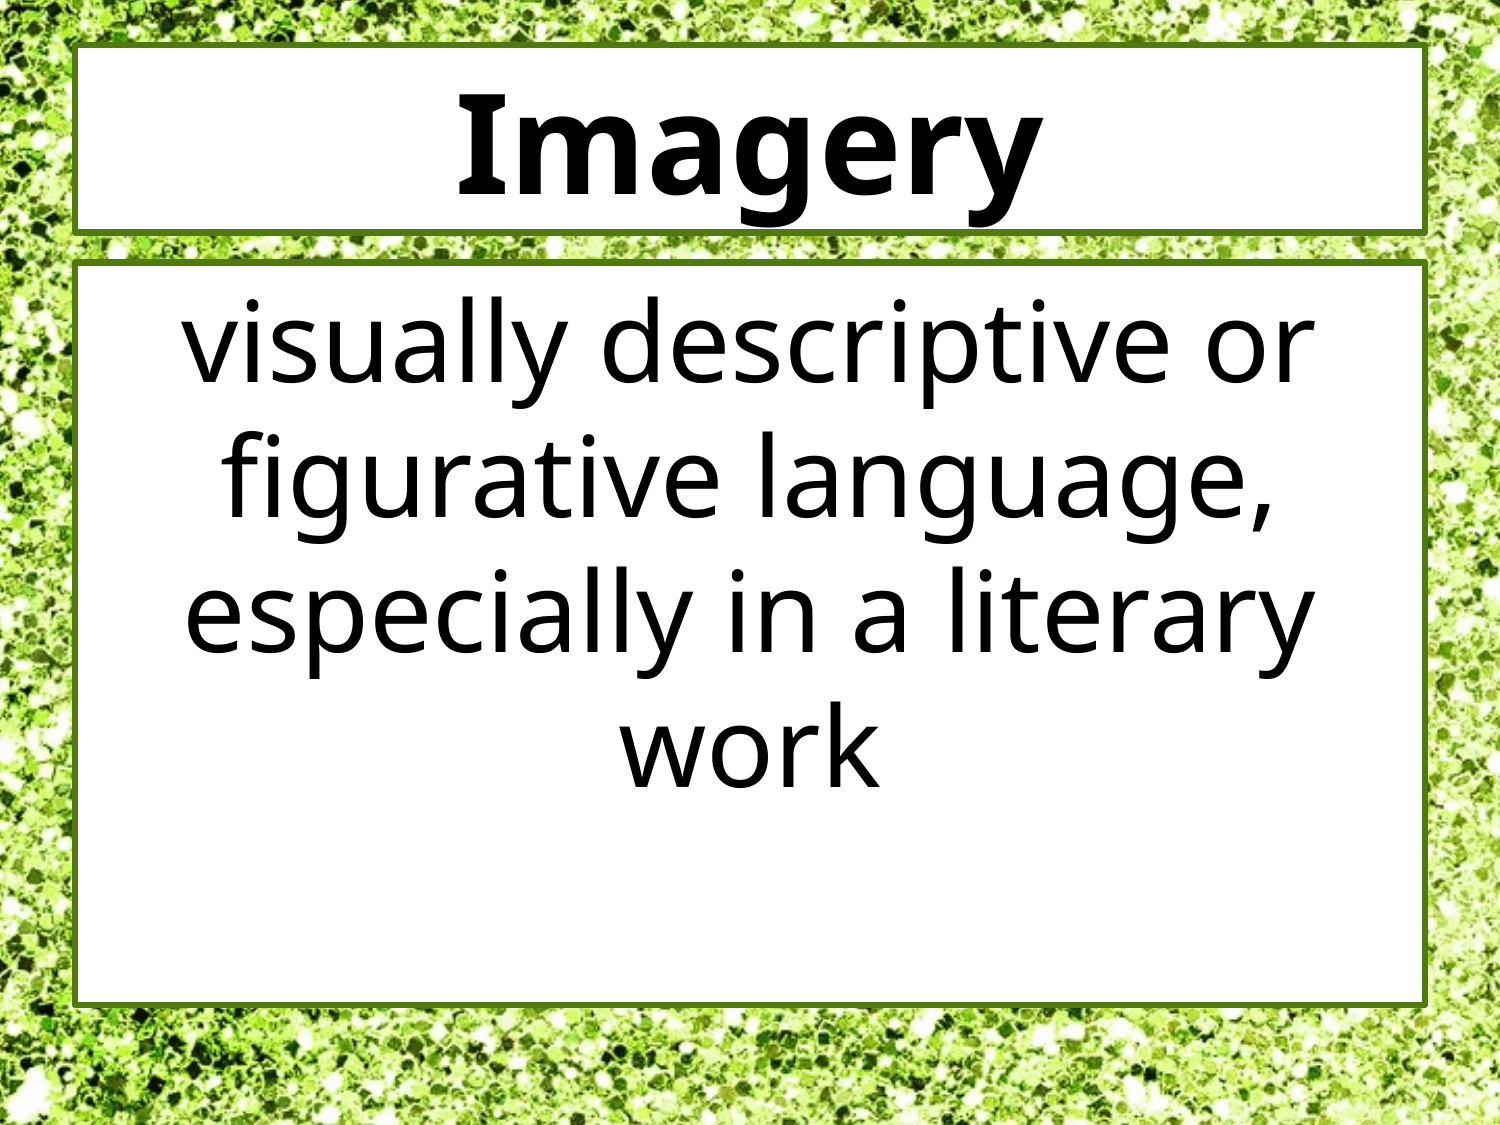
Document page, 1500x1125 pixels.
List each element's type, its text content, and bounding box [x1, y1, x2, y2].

list visually descriptive or figurative language, especially in a literary work [72, 259, 1428, 1008]
title Imagery [72, 42, 1428, 236]
picture [0, 0, 1500, 1125]
